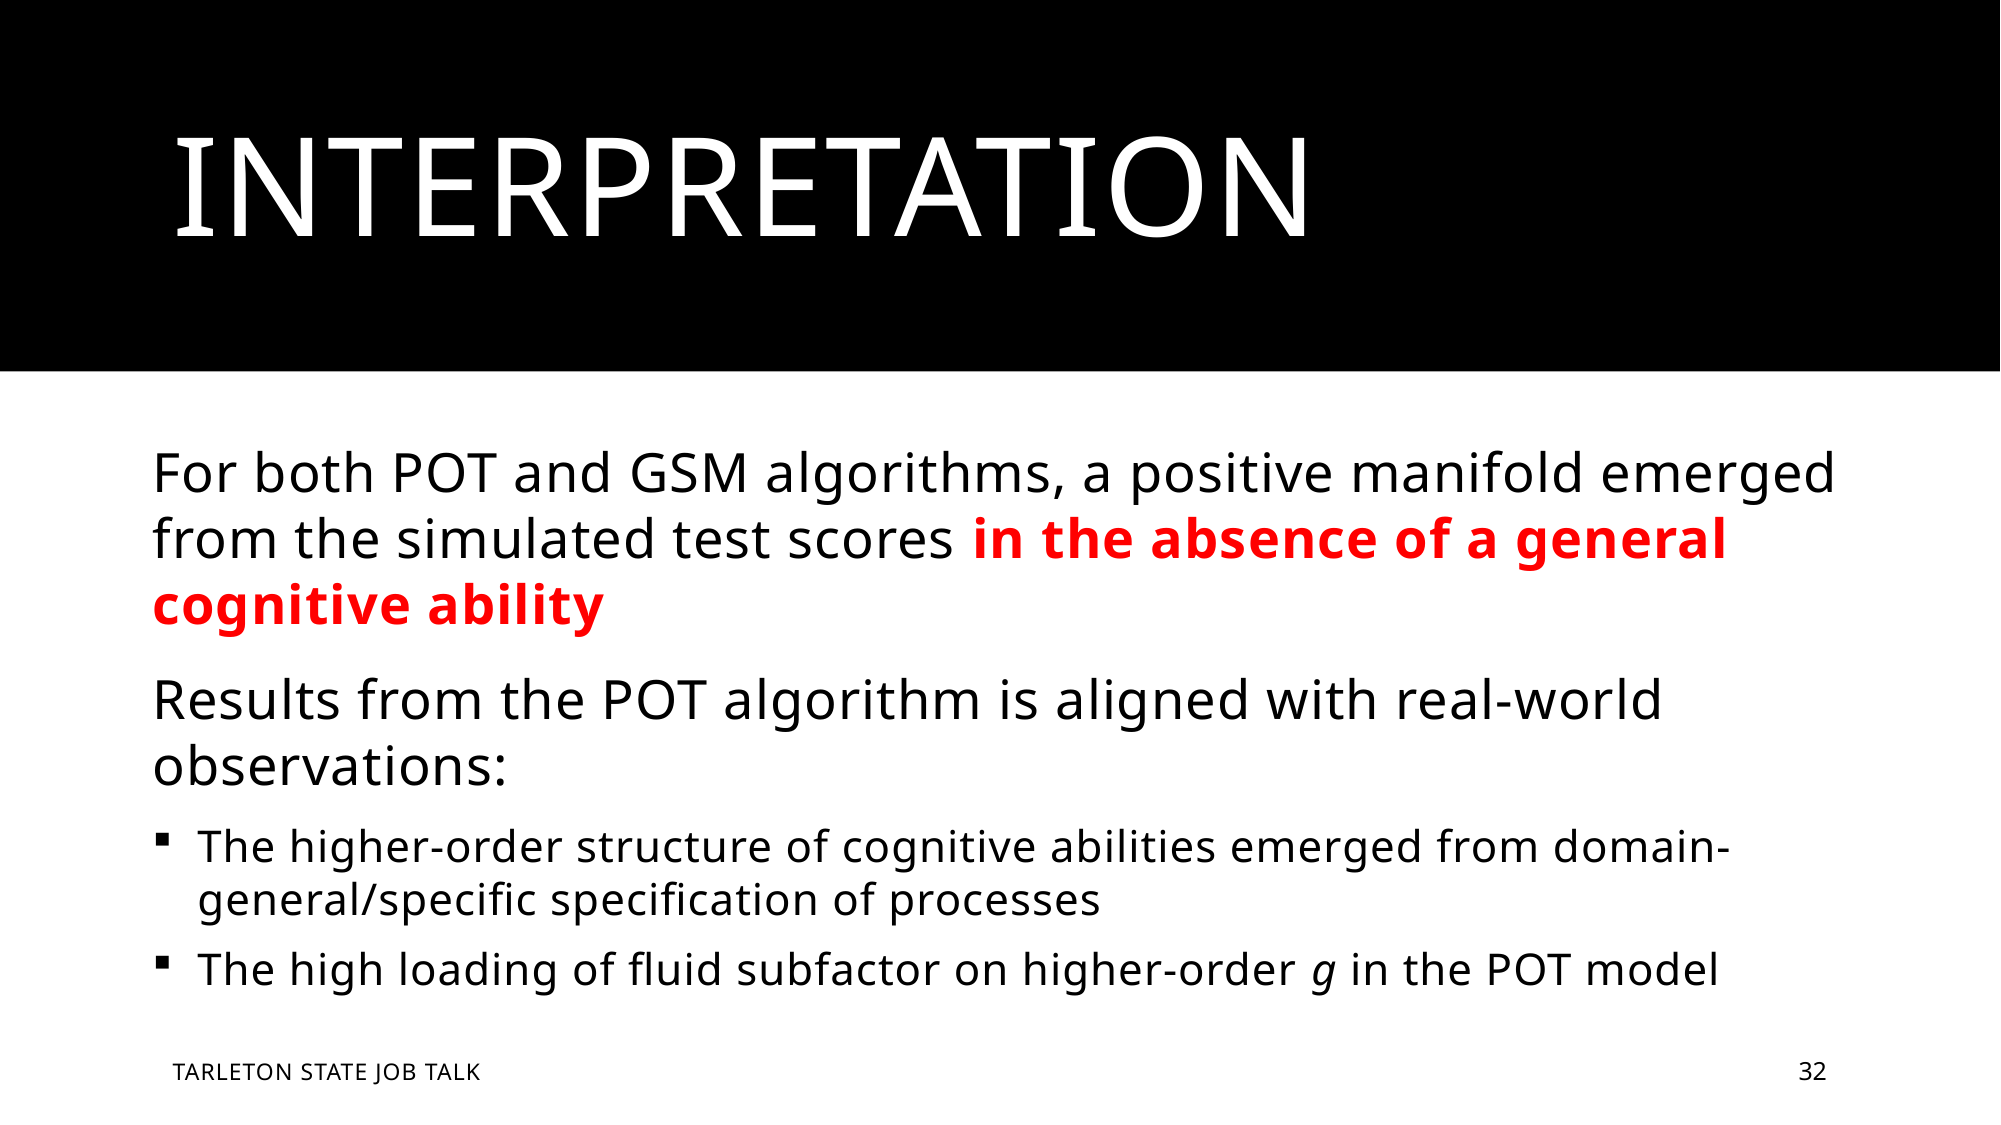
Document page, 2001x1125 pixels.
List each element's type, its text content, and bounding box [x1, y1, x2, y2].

title Interpretation [157, 52, 1842, 332]
footer Tarleton State Job Talk [157, 1042, 689, 1103]
list For both POT and GSM algorithms, a positive manifold emerged from the simulated test scores in the absence of a general cognitive ability Results from the POT algorithm is aligned with real-world observations: The higher-order structure of cognitive abilities emerged from domain-general/specific specification of processes The high loading of fluid subfactor on higher-order g in the POT model [137, 430, 1863, 1018]
slide_number 32 [1688, 1042, 1842, 1103]
